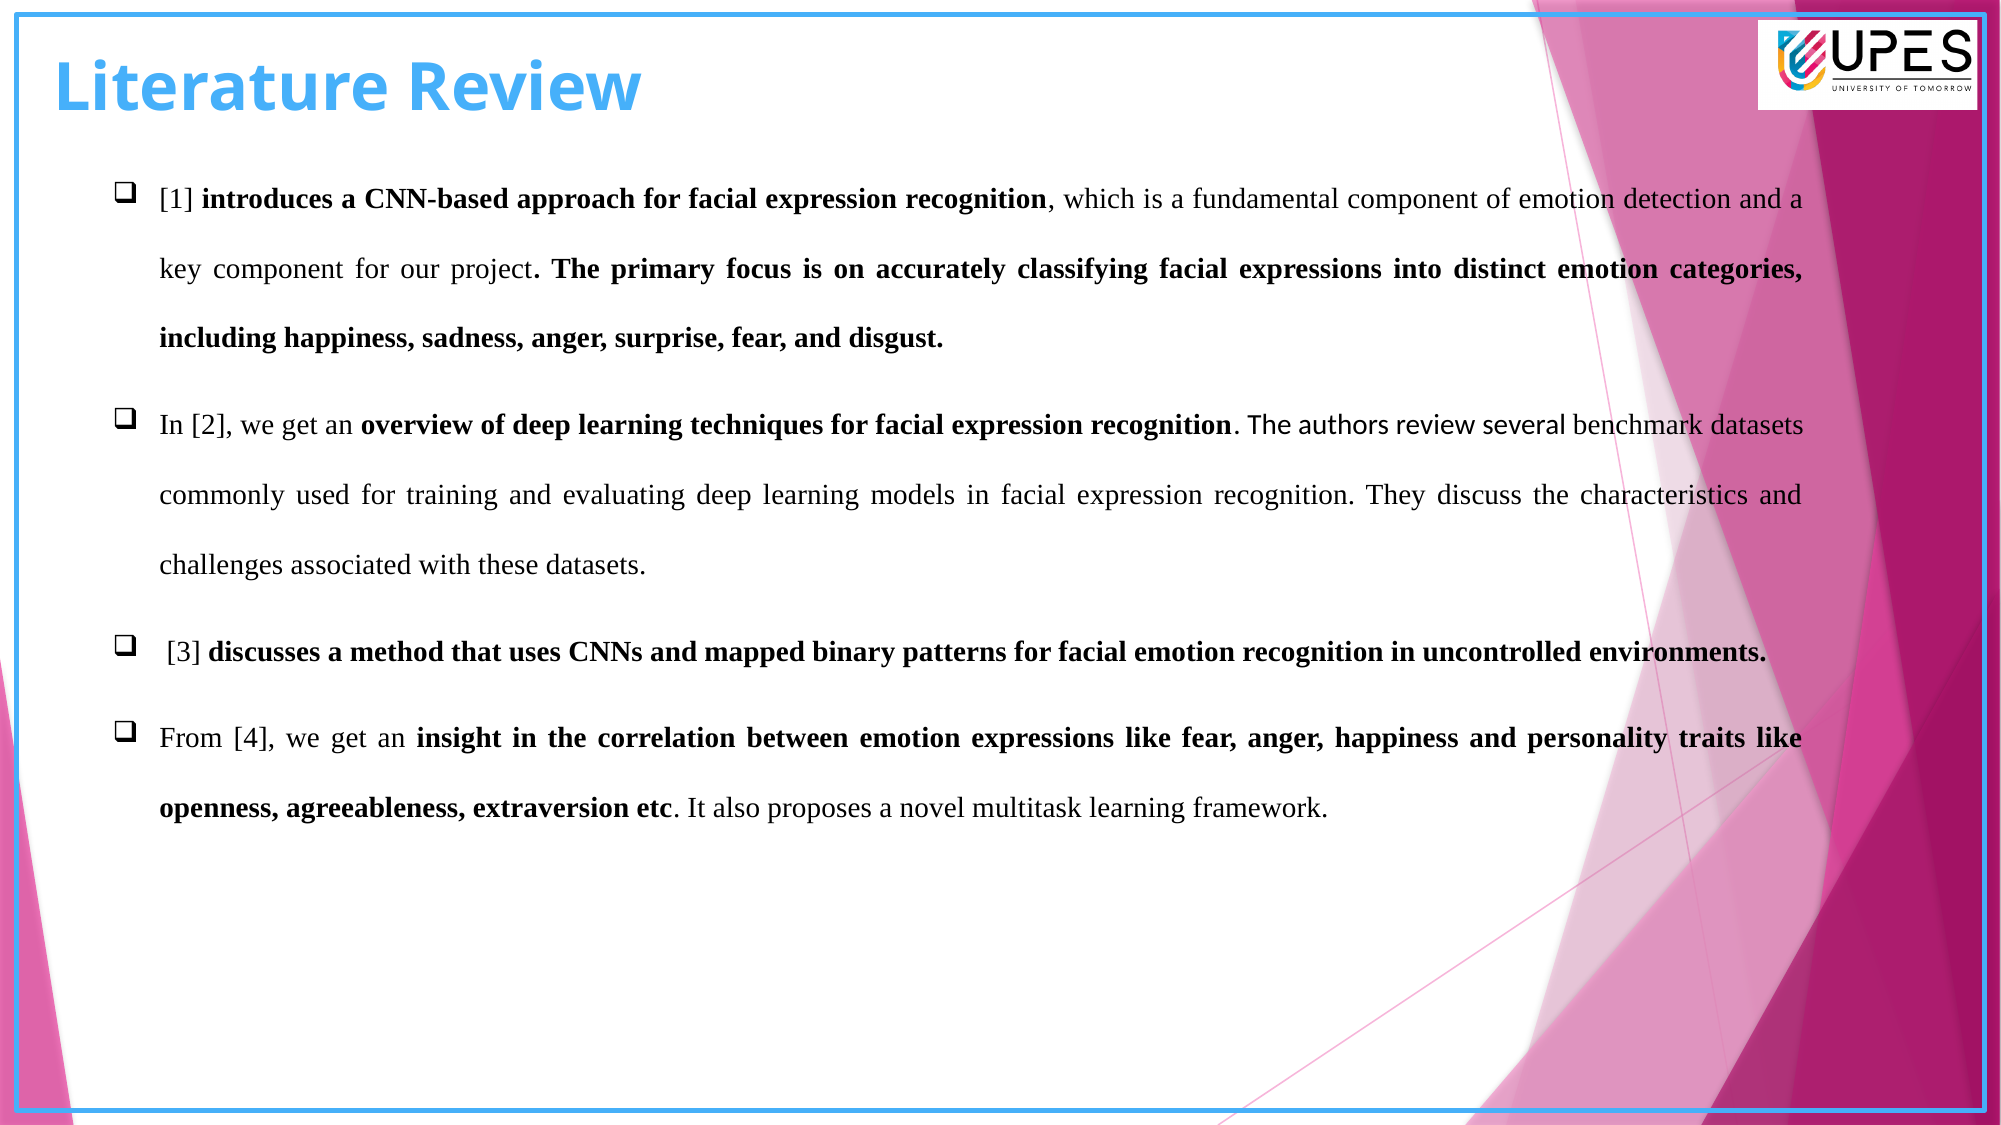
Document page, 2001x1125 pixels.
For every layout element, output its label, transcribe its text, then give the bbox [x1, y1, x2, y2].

text_box [1] introduces a CNN-based approach for facial expression recognition, which is a fundamental component of emotion detection and a key component for our project. The primary focus is on accurately classifying facial expressions into distinct emotion categories, including happiness, sadness, anger, surprise, fear, and disgust. In [2], we get an overview of deep learning techniques for facial expression recognition. The authors review several benchmark datasets commonly used for training and evaluating deep learning models in facial expression recognition. They discuss the characteristics and challenges associated with these datasets. [3] discusses a method that uses CNNs and mapped binary patterns for facial emotion recognition in uncontrolled environments. From [4], we get an insight in the correlation between emotion expressions like fear, anger, happiness and personality traits like openness, agreeableness, extraversion etc. It also proposes a novel multitask learning framework. [97, 136, 1819, 969]
picture [1758, 20, 1978, 110]
text_box Literature Review [38, 36, 1274, 131]
